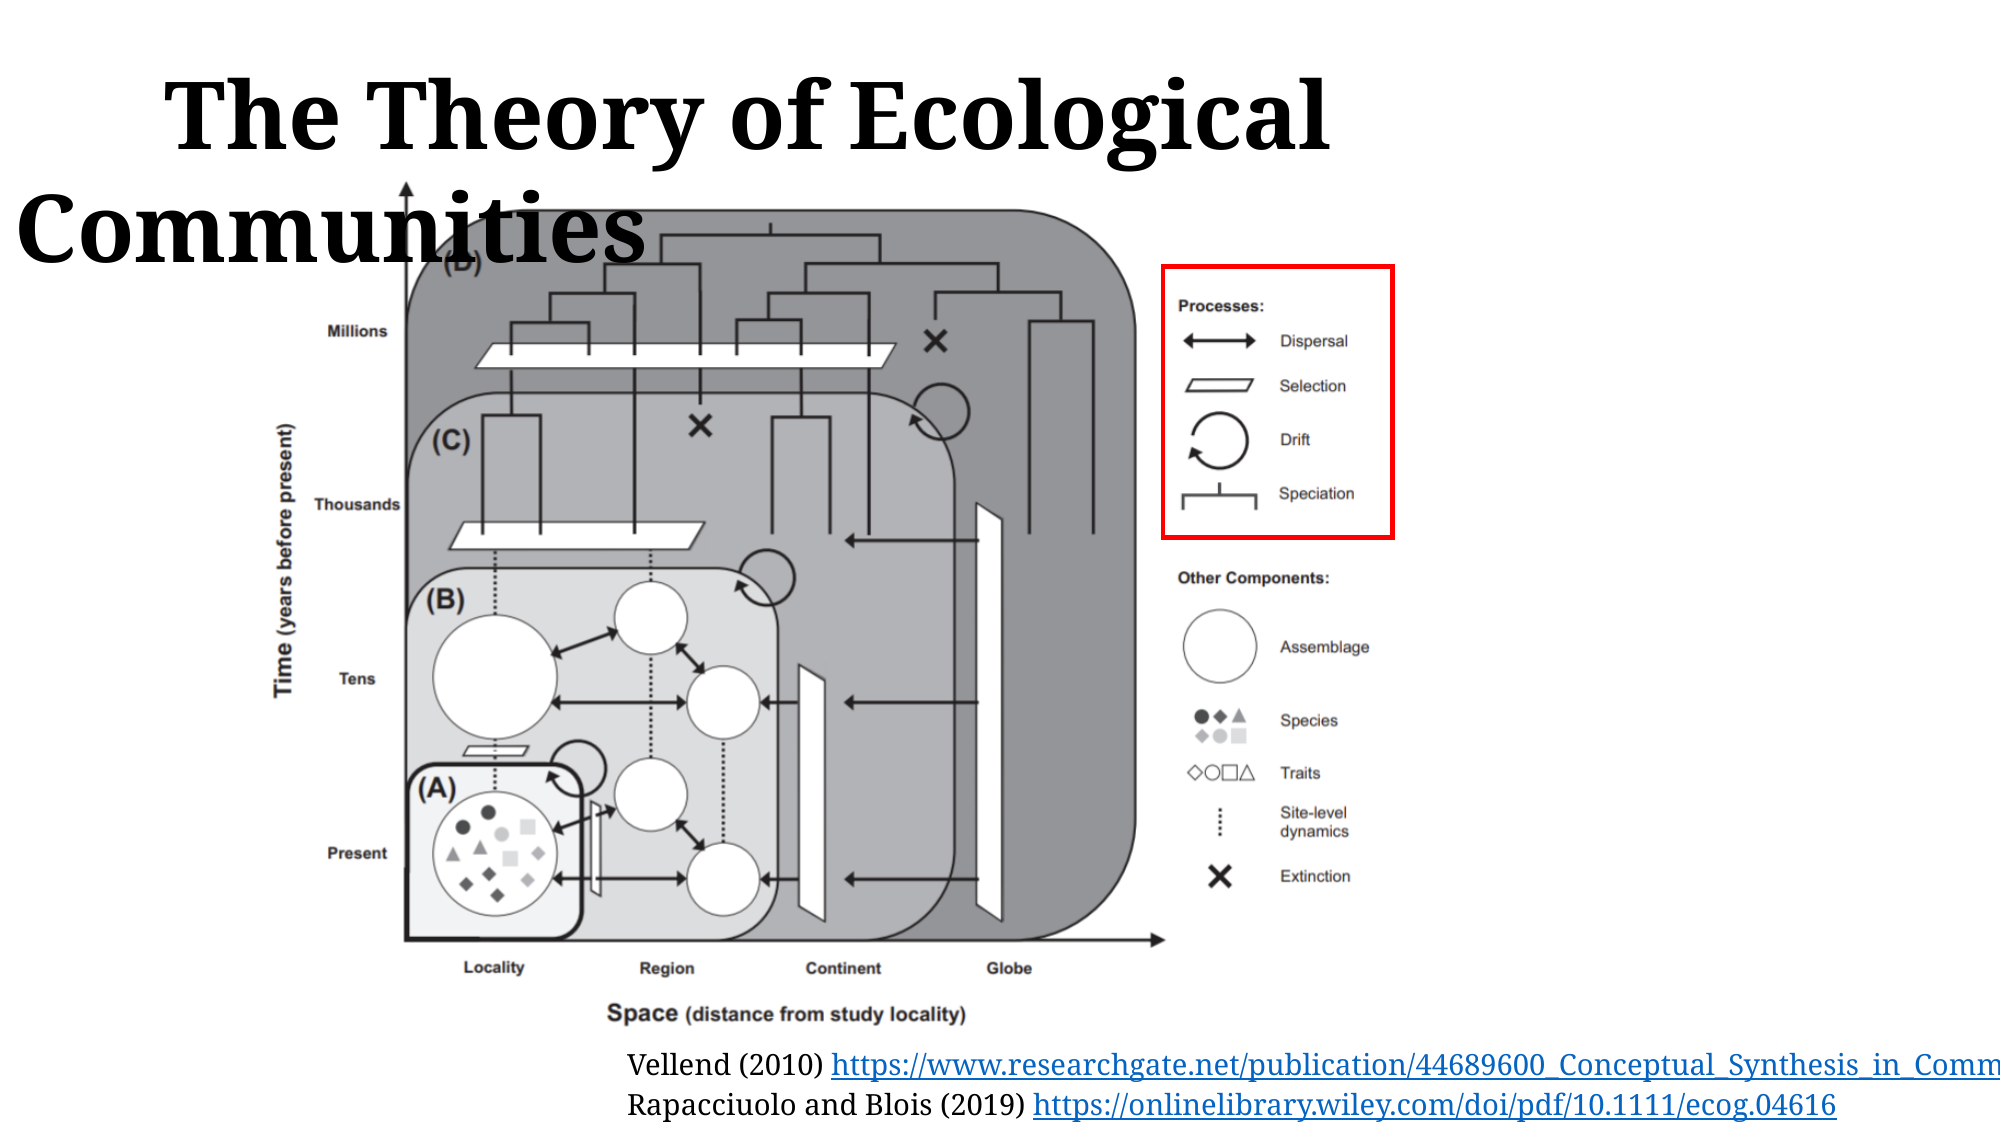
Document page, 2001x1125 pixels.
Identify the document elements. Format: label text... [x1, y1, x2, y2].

picture [258, 143, 1412, 1040]
text_box The Theory of Ecological Communities [0, 48, 2000, 289]
text_box Vellend (2010) https://www.researchgate.net/publication/44689600_Conceptual_Synthesis_in_Community_Ecology Rapacciuolo and Blois (2019) https://onlinelibrary.wiley.com/doi/pdf/10.1111/ecog.04616 [612, 1039, 2000, 1125]
